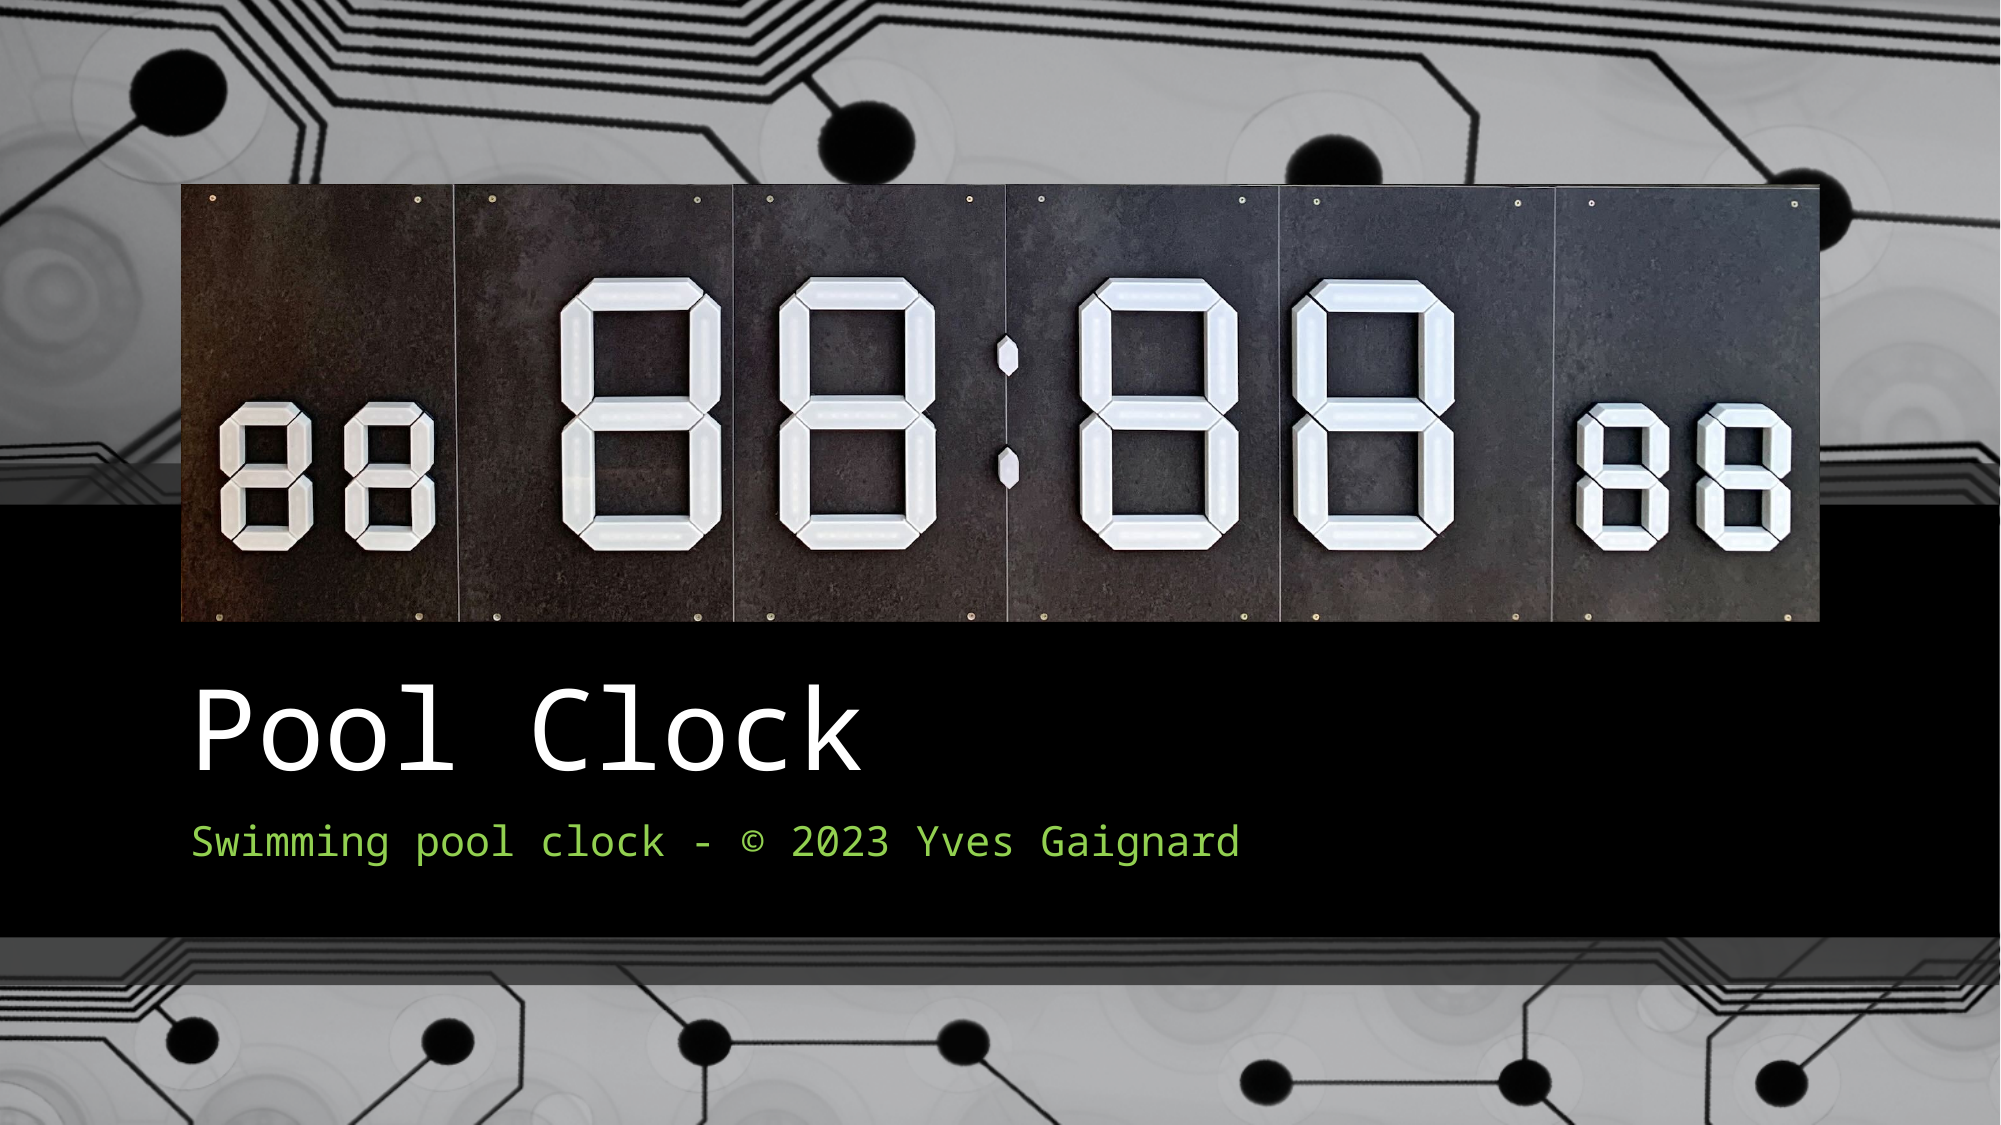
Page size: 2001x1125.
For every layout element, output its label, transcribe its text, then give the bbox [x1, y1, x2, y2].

title Pool Clock [174, 519, 1825, 800]
picture [0, 0, 2001, 1125]
subtitle Swimming pool clock - © 2023 Yves Gaignard [174, 812, 1825, 925]
